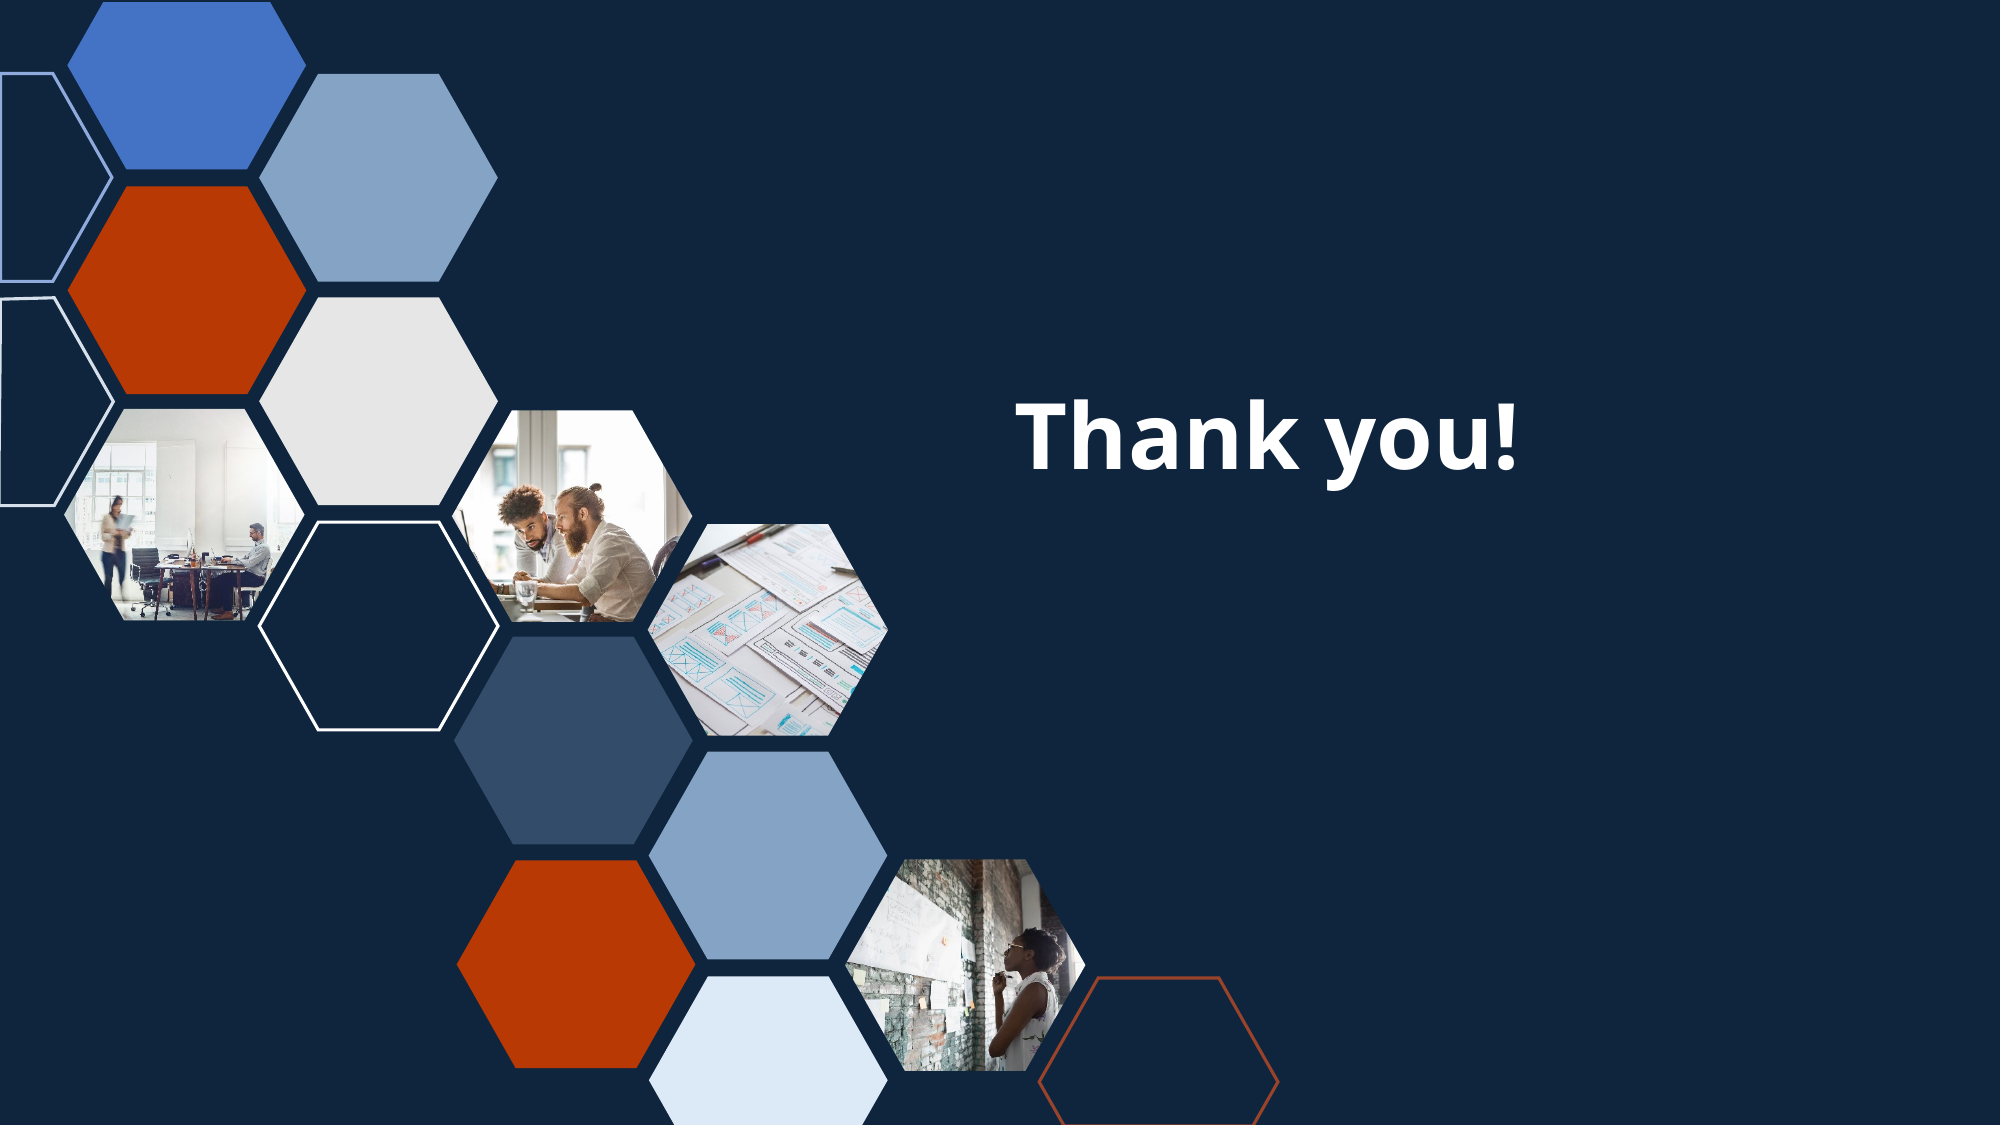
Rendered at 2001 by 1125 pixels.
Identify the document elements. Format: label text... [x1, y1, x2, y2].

picture [844, 859, 1086, 1071]
picture [64, 408, 305, 621]
title Thank you! [999, 279, 1830, 497]
picture [451, 410, 889, 736]
